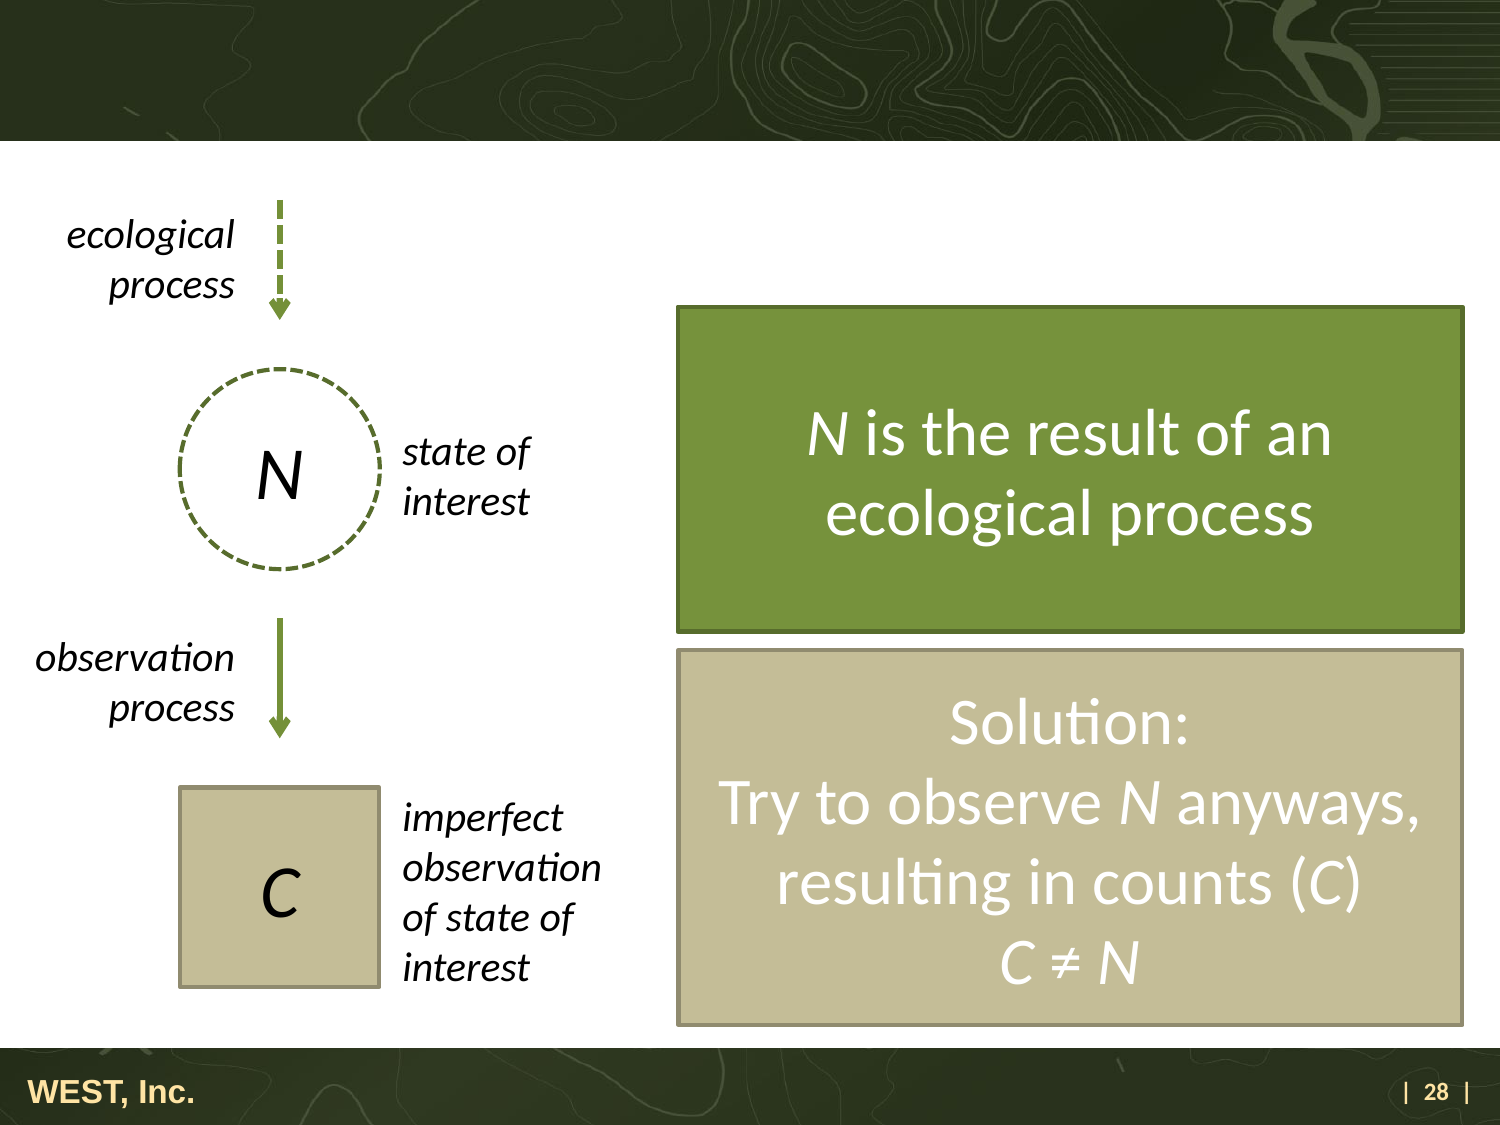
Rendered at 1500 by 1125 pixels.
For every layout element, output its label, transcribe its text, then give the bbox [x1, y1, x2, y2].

text_box N [177, 367, 382, 572]
text_box C [178, 785, 381, 989]
text_box ecological process [22, 199, 250, 315]
picture [0, 1048, 1500, 1125]
picture [0, 0, 1500, 141]
text_box imperfect observation of state of interest [387, 782, 625, 998]
text_box observation process [0, 622, 250, 738]
text_box state of interest [387, 416, 573, 531]
text_box Solution: Try to observe N anyways, resulting in counts (C) C ≠ N [676, 648, 1464, 1027]
text_box N is the result of an ecological process [676, 305, 1465, 634]
